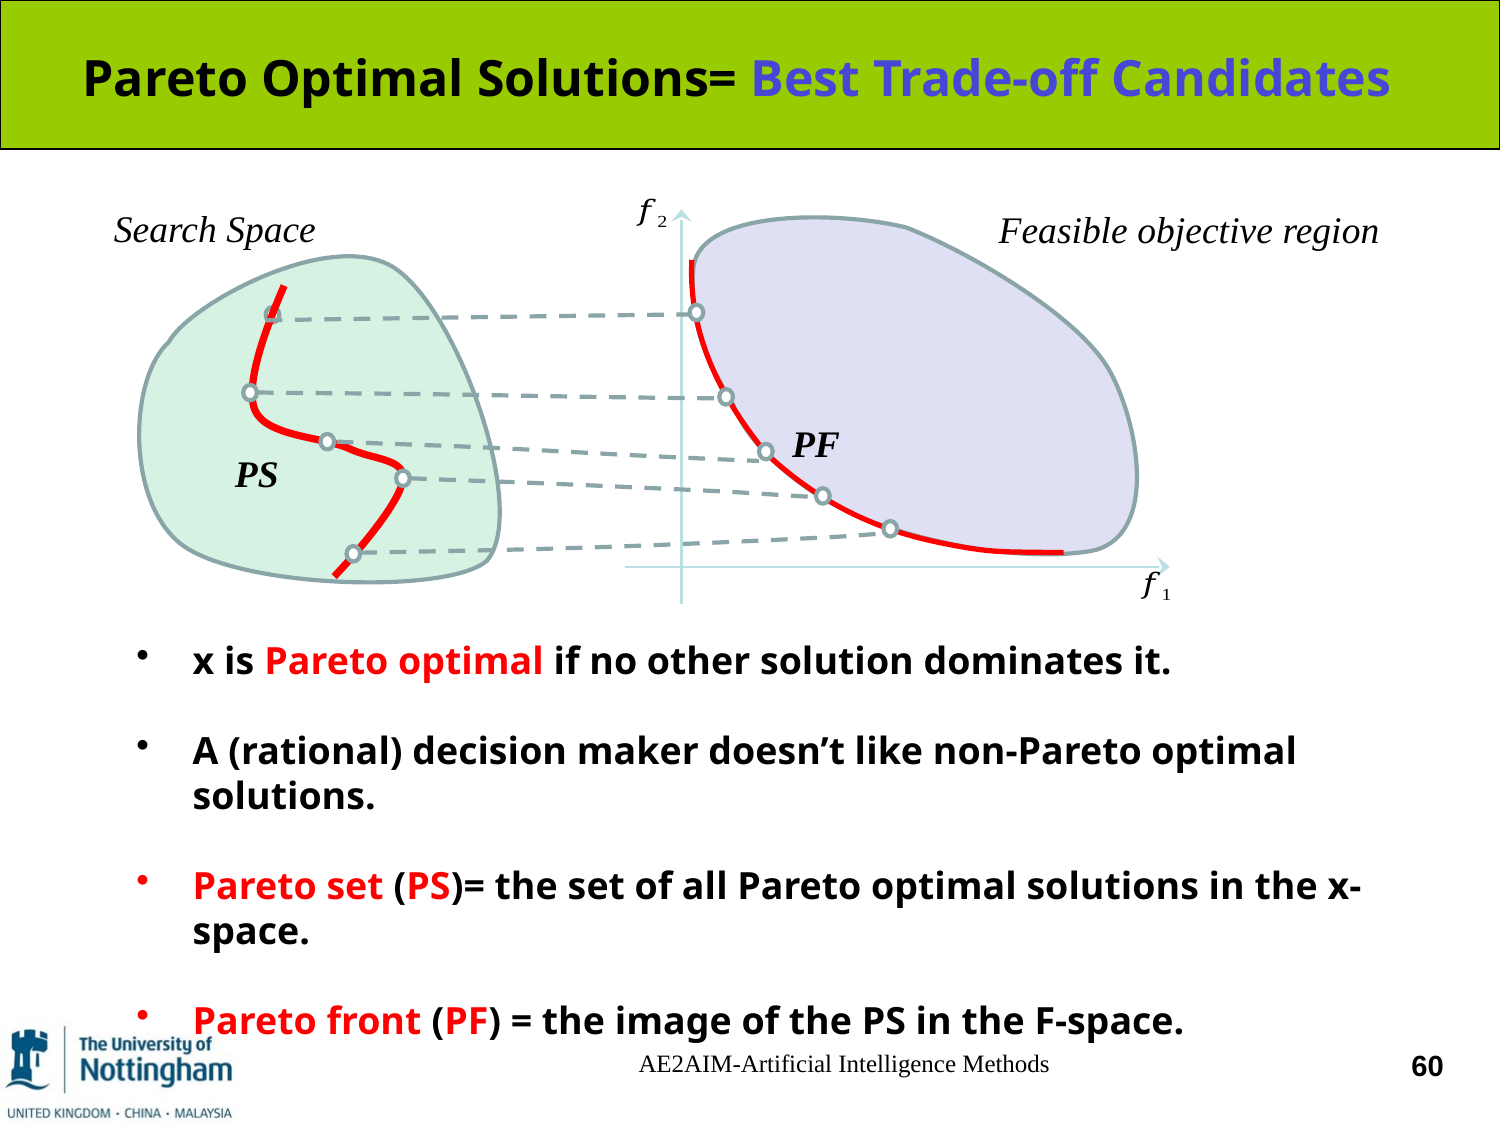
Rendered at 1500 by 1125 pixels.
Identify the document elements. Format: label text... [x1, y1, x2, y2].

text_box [126, 195, 1415, 605]
list x is Pareto optimal if no other solution dominates it. A (rational) decision maker doesn’t like non-Pareto optimal solutions. Pareto set (PS)= the set of all Pareto optimal solutions in the x-space. Pareto front (PF) = the image of the PS in the F-space. [121, 579, 1457, 1125]
title Pareto Optimal Solutions= Best Trade-off Candidates [17, 5, 1457, 148]
picture [0, 1019, 121, 1125]
footer AE2AIM-Artificial Intelligence Methods [430, 1039, 1259, 1118]
